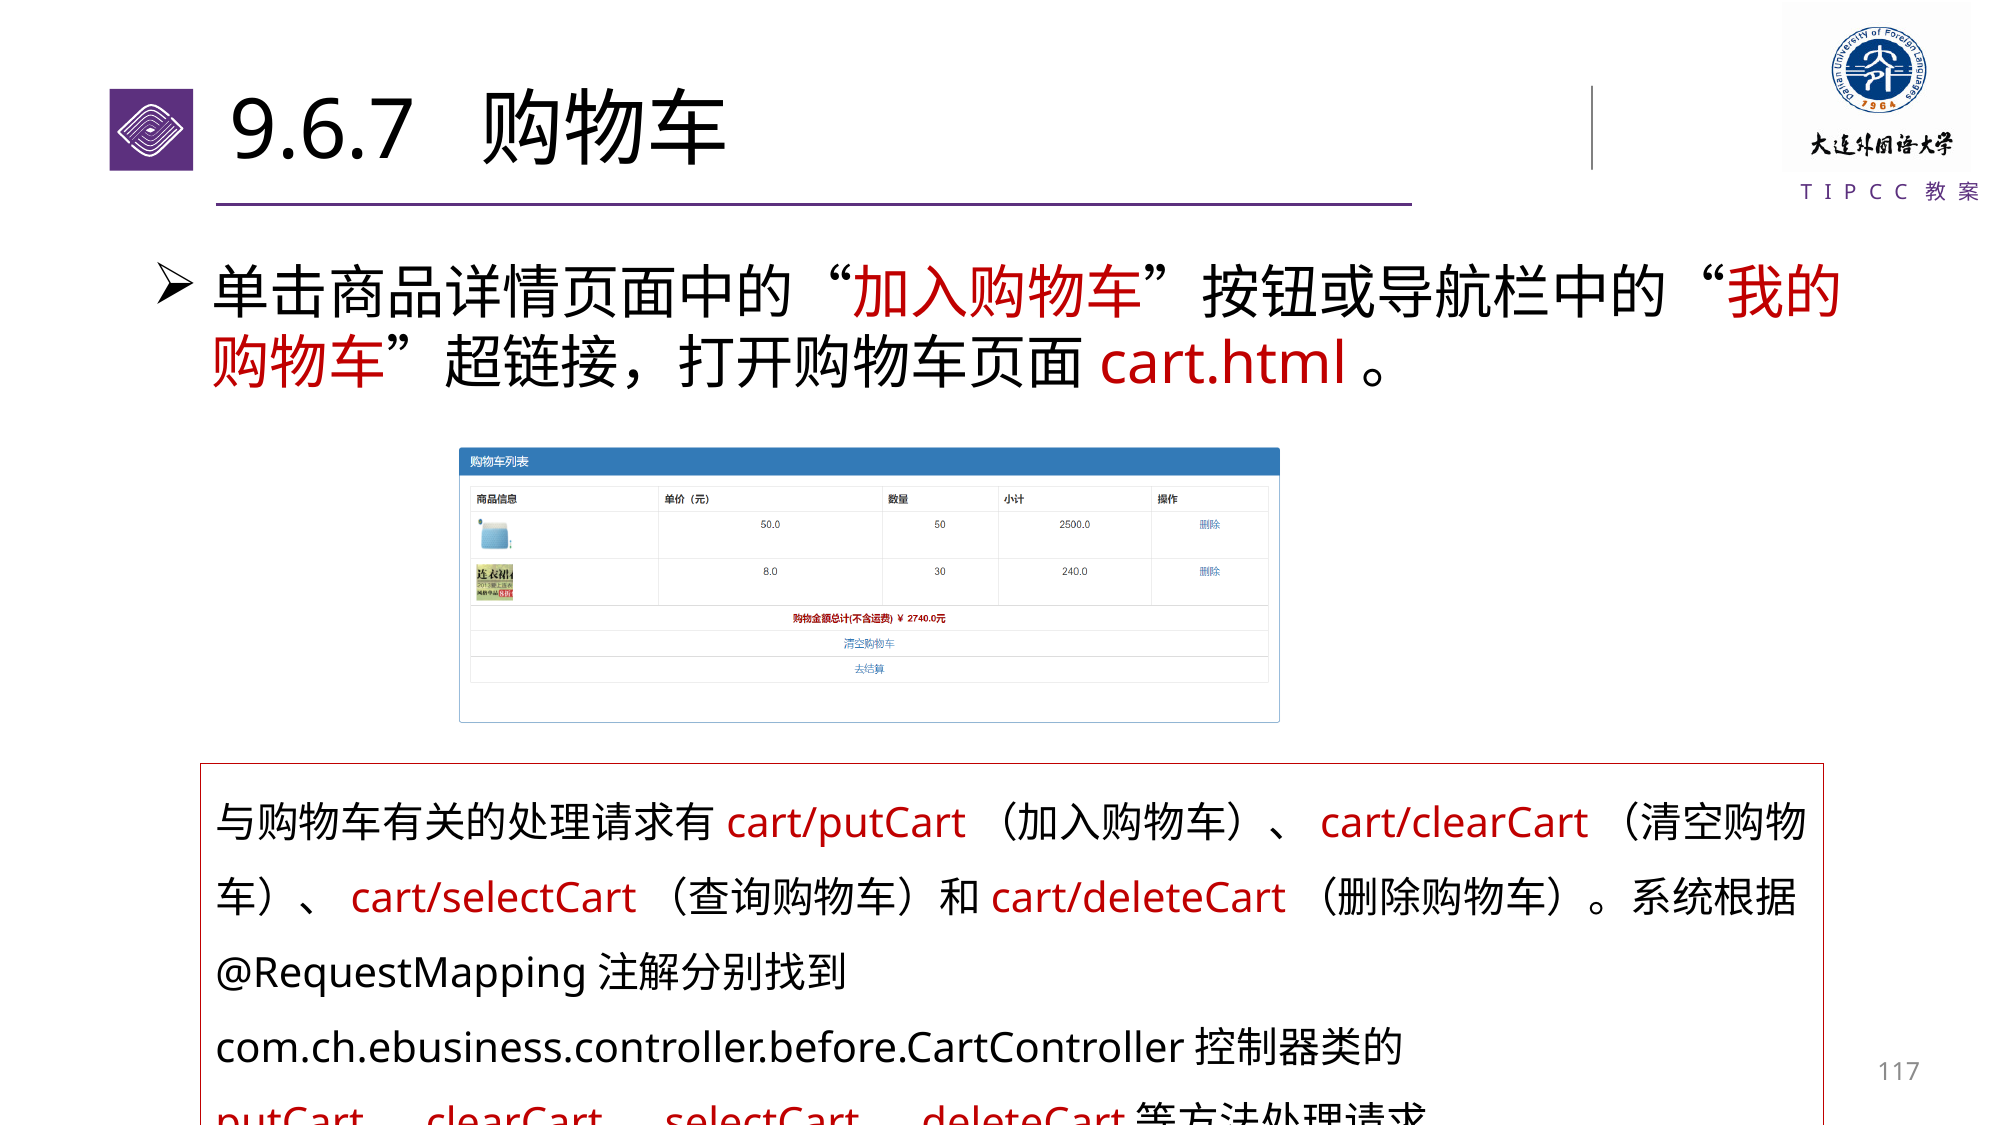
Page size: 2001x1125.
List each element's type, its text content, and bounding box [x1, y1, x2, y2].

slide_number 116 [1824, 1042, 1936, 1103]
title 9.6.7 购物车 [214, 59, 1564, 205]
picture [1782, 2, 1971, 172]
list 单击商品详情页面中的“加入购物车”按钮或导航栏中的“我的购物车”超链接，打开购物车页面cart.html。 [137, 247, 1863, 1001]
text_box 与购物车有关的处理请求有cart/putCart（加入购物车）、cart/clearCart（清空购物车）、cart/selectCart（查询购物车）和cart/deleteCart（删除购物车）。系统根据@RequestMapping注解分别找到com.ch.ebusiness.controller.before.CartController控制器类的putCart、clearCart、selectCart、deleteCart等方法处理请求。 [200, 763, 1824, 1125]
picture [456, 445, 1282, 724]
